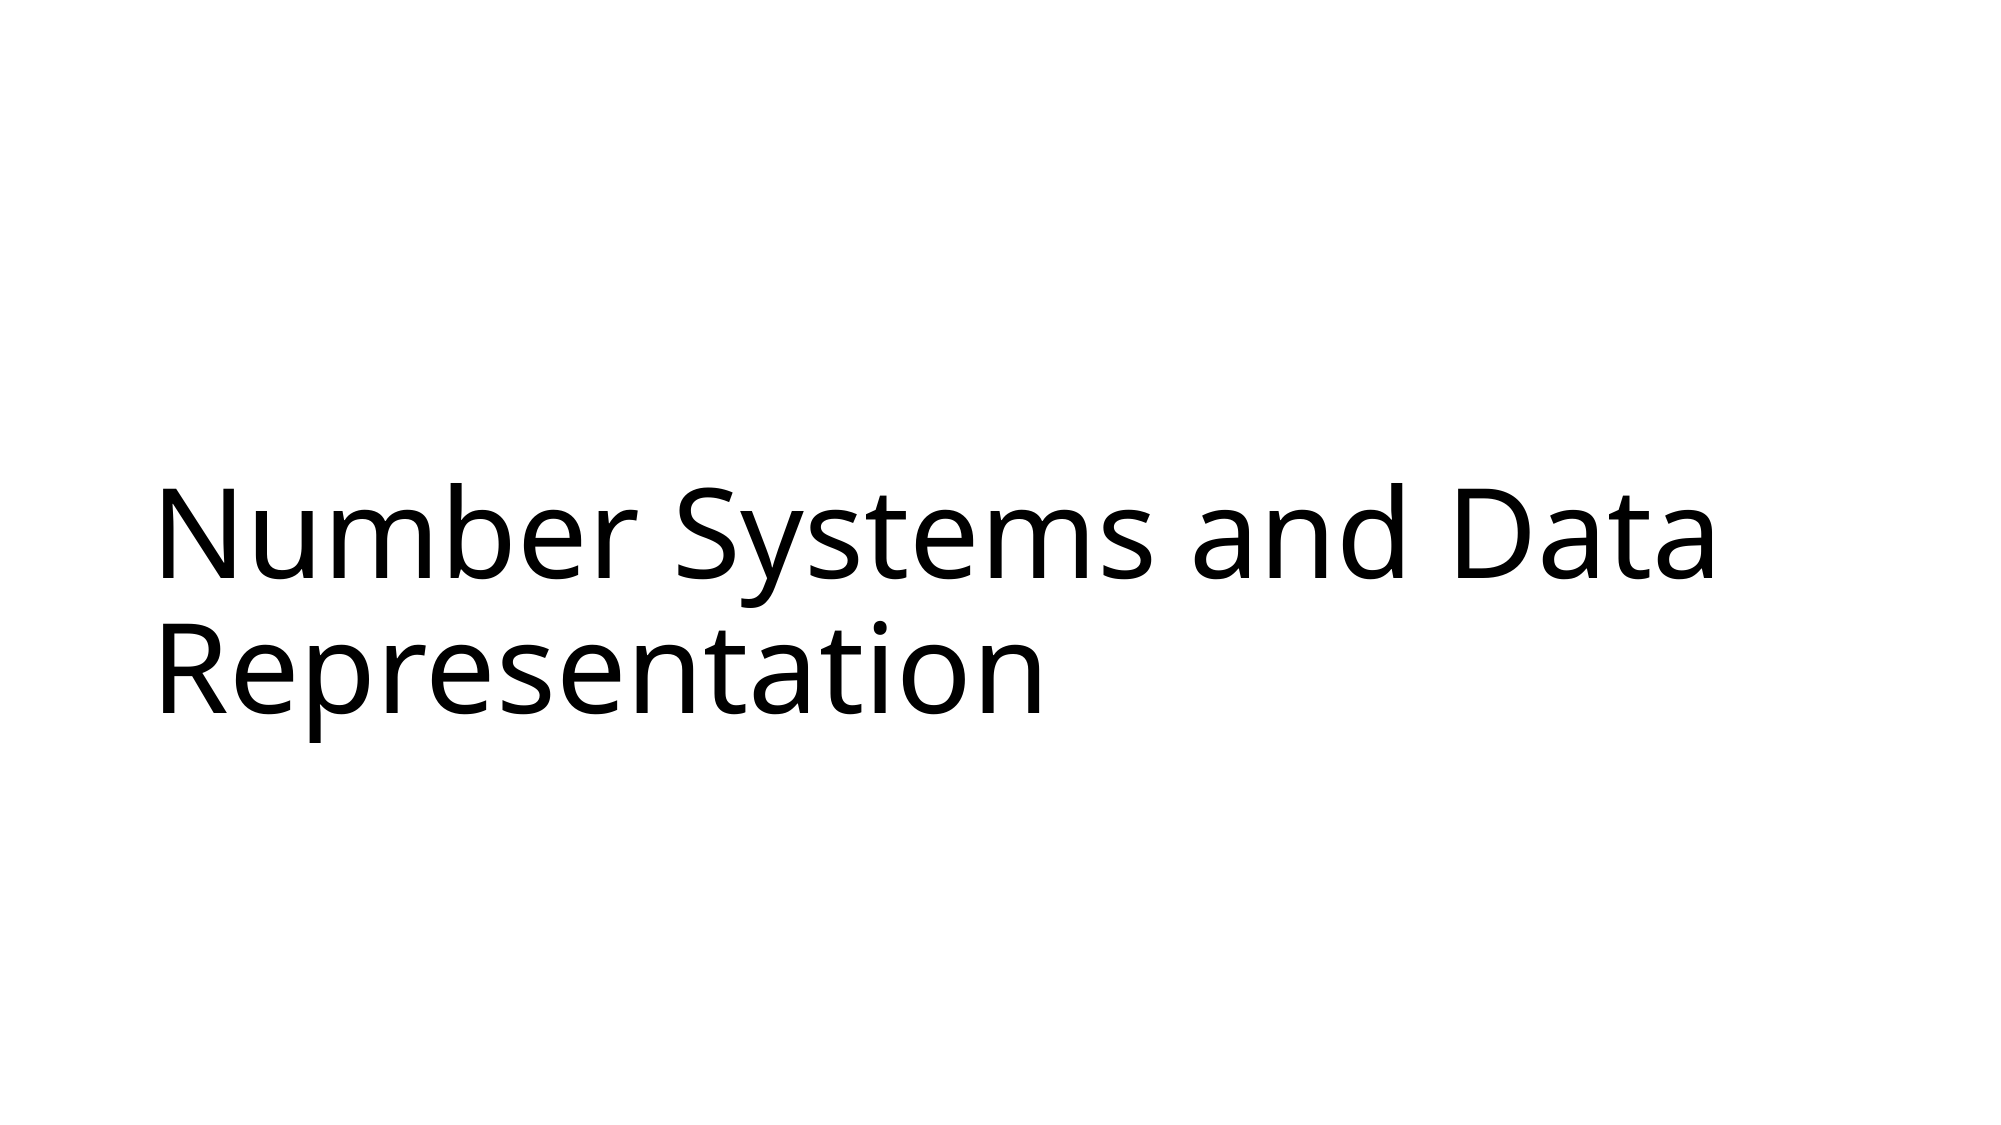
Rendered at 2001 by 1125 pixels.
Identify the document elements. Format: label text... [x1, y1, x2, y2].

title Number Systems and Data Representation [136, 280, 1862, 749]
